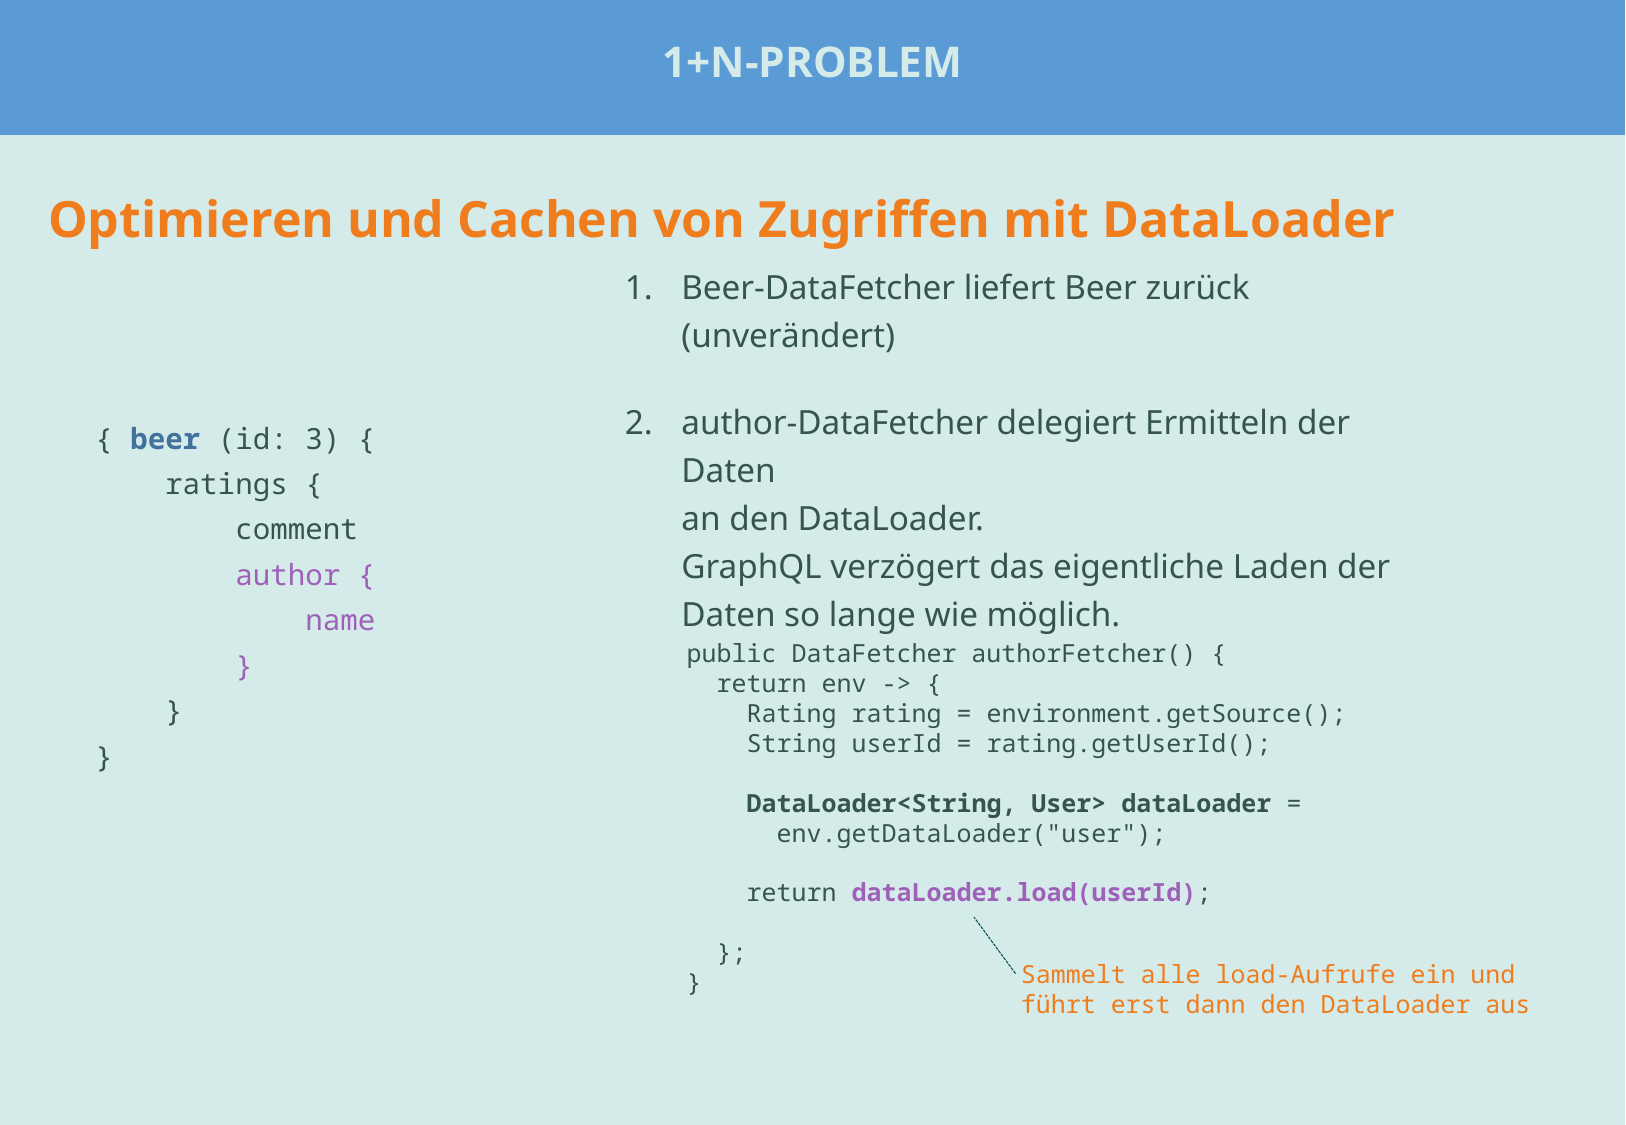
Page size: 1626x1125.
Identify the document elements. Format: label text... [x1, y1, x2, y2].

text_box [0, 127, 1625, 136]
text_box { beer (id: 3) { ratings { comment author { name } } } [80, 402, 470, 781]
text_box Optimieren und Cachen von Zugriffen mit DataLoader [33, 168, 1625, 255]
text_box public DataFetcher authorFetcher() { return env -> { Rating rating = environment.getSource(); String userId = rating.getUserId(); DataLoader<String, User> dataLoader = env.getDataLoader("user"); return dataLoader.load(userId); }; } [671, 630, 1625, 1005]
text_box Sammelt alle load-Aufrufe ein und führt erst dann den DataLoader aus [1006, 950, 1595, 1026]
text_box author-DataFetcher delegiert Ermitteln der Daten an den DataLoader. GraphQL verzögert das eigentliche Laden der Daten so lange wie möglich. [610, 386, 1423, 641]
text_box 1+n-Problem [0, 0, 1625, 127]
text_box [973, 917, 1016, 974]
text_box Beer-DataFetcher liefert Beer zurück (unverändert) [610, 251, 1423, 362]
